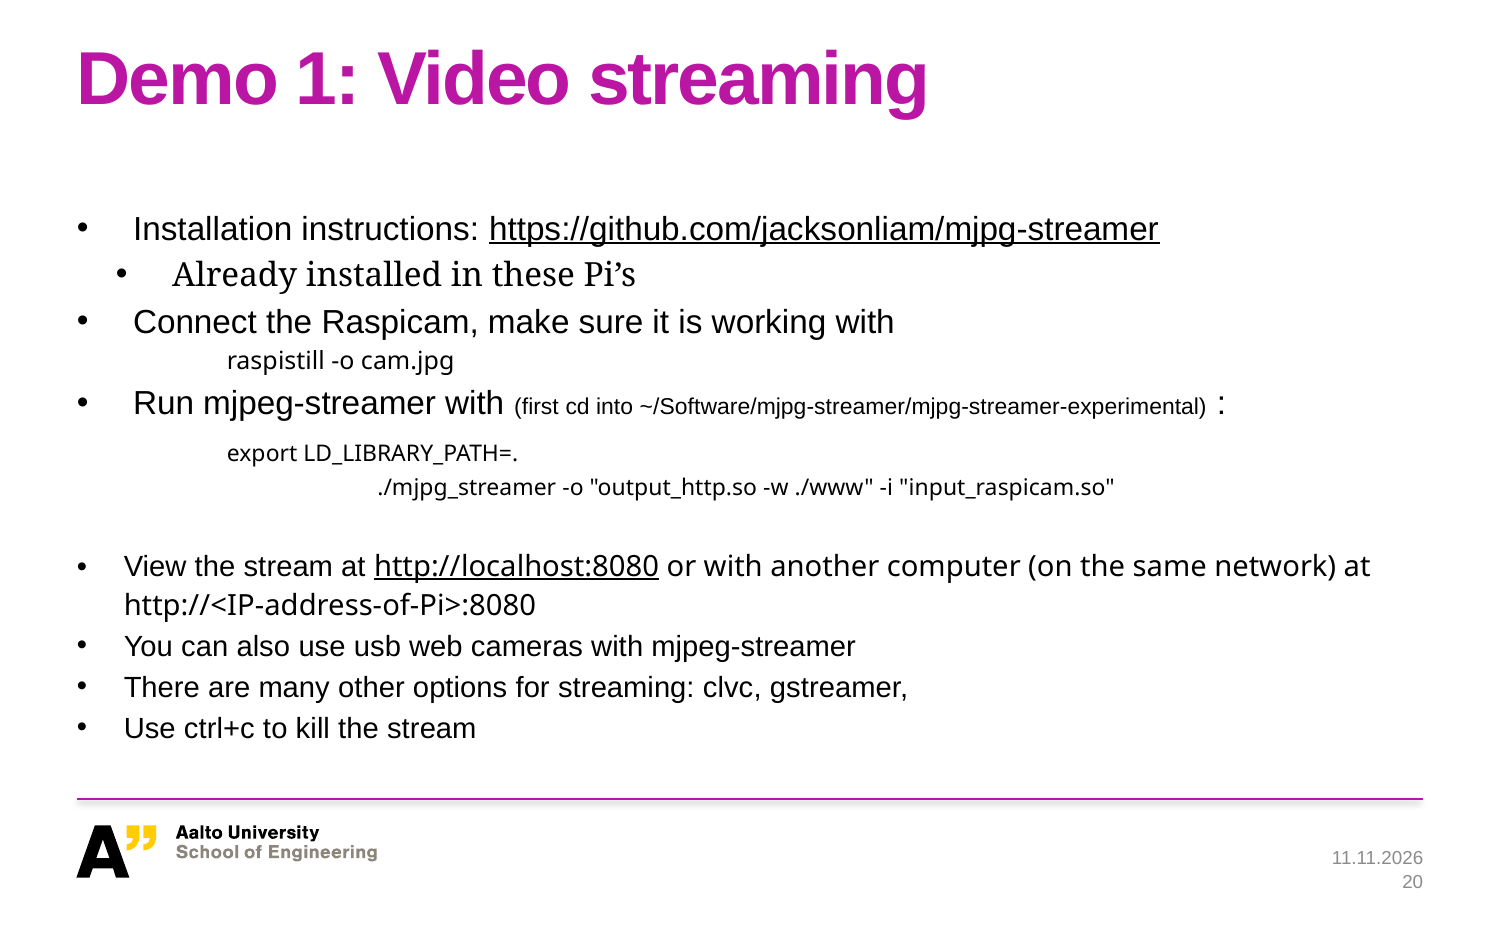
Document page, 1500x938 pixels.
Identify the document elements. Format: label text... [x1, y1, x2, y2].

title Demo 1: Video streaming [76, 43, 1424, 206]
slide_number 20 [829, 870, 1424, 893]
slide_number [829, 844, 1424, 870]
list Installation instructions: https://github.com/jacksonliam/mjpg-streamer Already installed in these Pi’s Connect the Raspicam, make sure it is working with raspistill -o cam.jpg Run mjpeg-streamer with (first cd into ~/Software/mjpg-streamer/mjpg-streamer-experimental) : export LD_LIBRARY_PATH=. ./mjpg_streamer -o "output_http.so -w ./www" -i "input_raspicam.so" View the stream at http://localhost:8080 or with another computer (on the same network) at http://<IP-address-of-Pi>:8080 You can also use usb web cameras with mjpeg-streamer There are many other options for streaming: clvc, gstreamer, Use ctrl+c to kill the stream [76, 206, 1424, 755]
